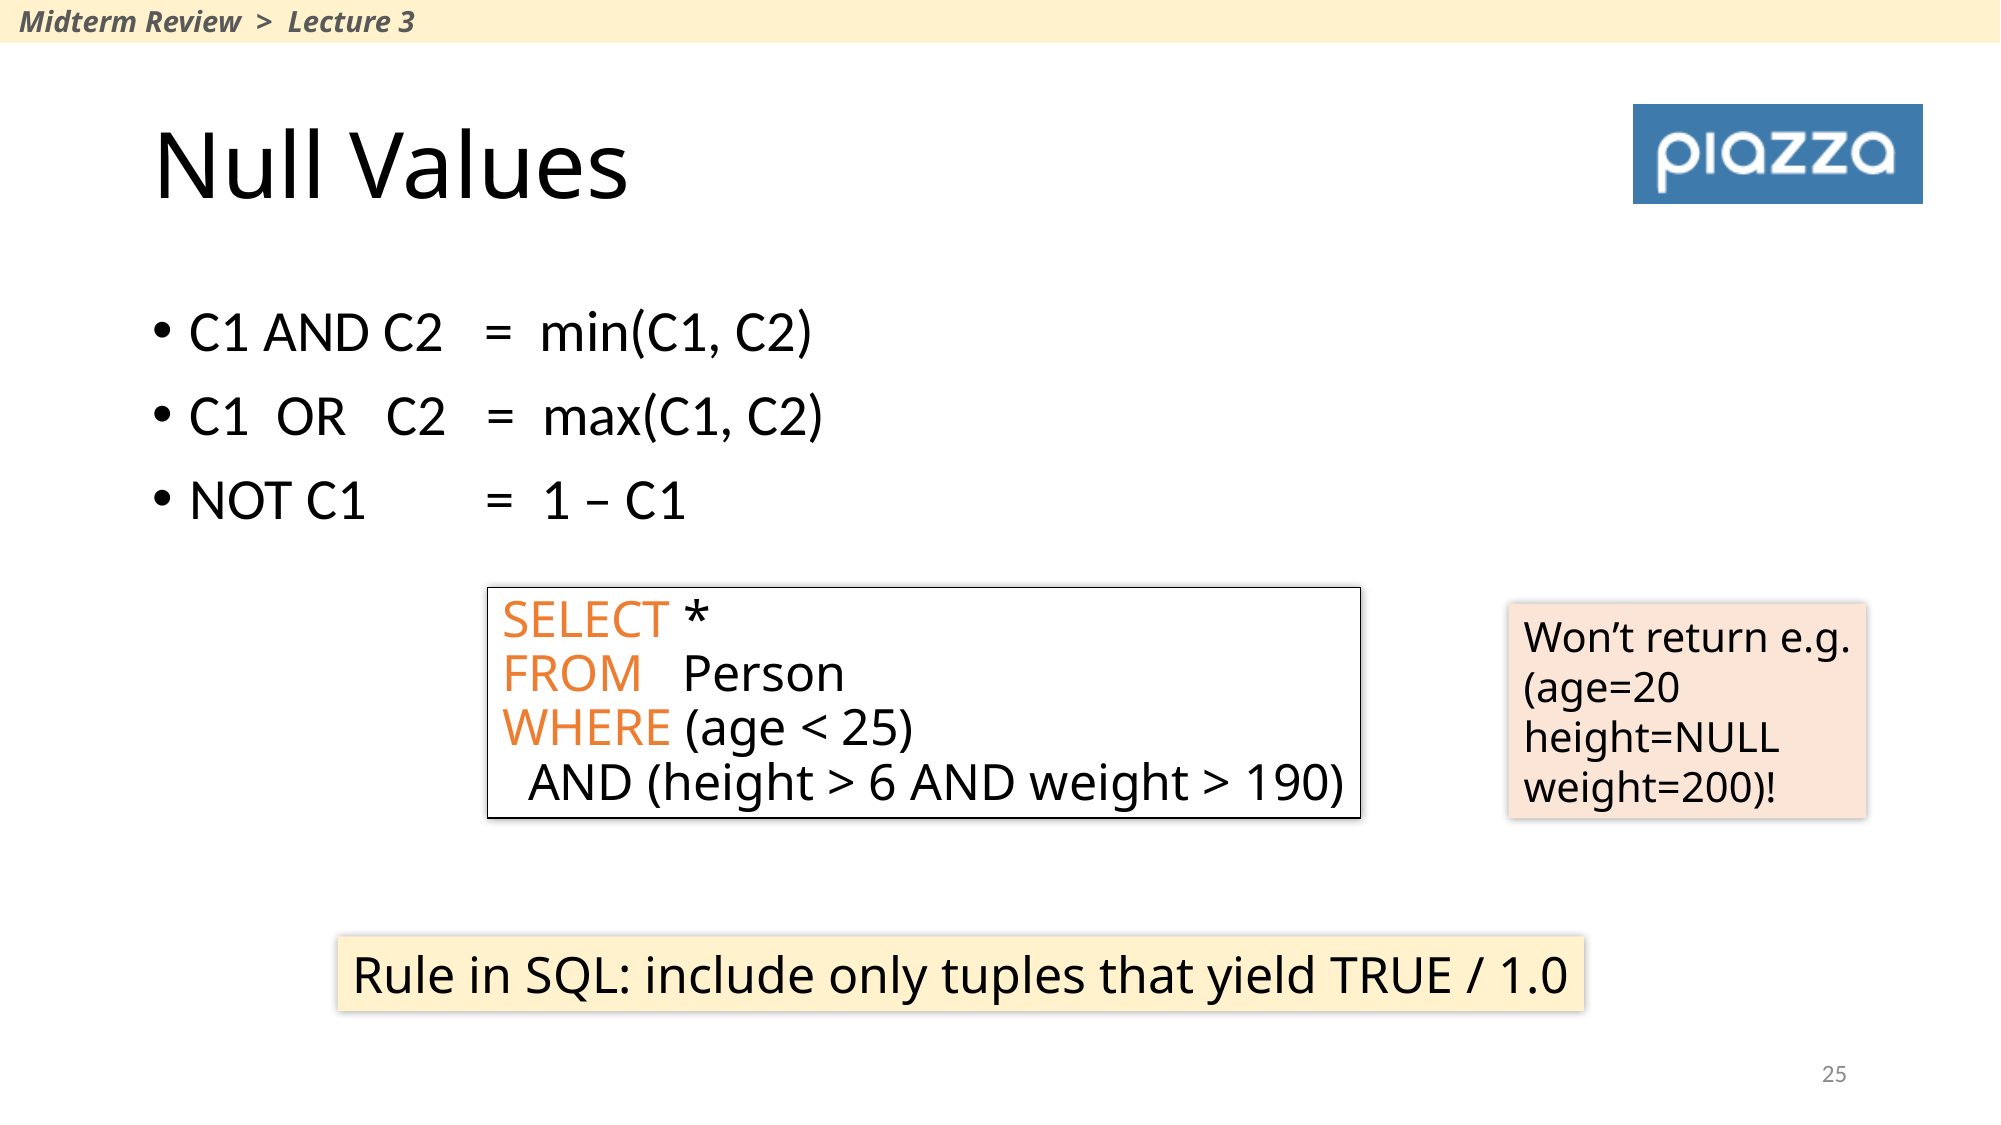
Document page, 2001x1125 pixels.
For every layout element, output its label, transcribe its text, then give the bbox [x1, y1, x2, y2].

title Null Values [137, 59, 1863, 278]
list C1 AND C2 = min(C1, C2) C1 OR C2 = max(C1, C2) NOT C1 = 1 – C1 [137, 294, 1413, 840]
slide_number 25 [1412, 1042, 1863, 1103]
text_box Rule in SQL: include only tuples that yield TRUE / 1.0 [337, 936, 1584, 1012]
text_box SELECT * FROM Person WHERE (age < 25) AND (height > 6 AND weight > 190) [487, 587, 1361, 819]
text_box Won’t return e.g. (age=20 height=NULL weight=200)! [1508, 603, 1867, 819]
picture [1633, 104, 1923, 204]
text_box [0, 0, 2000, 47]
